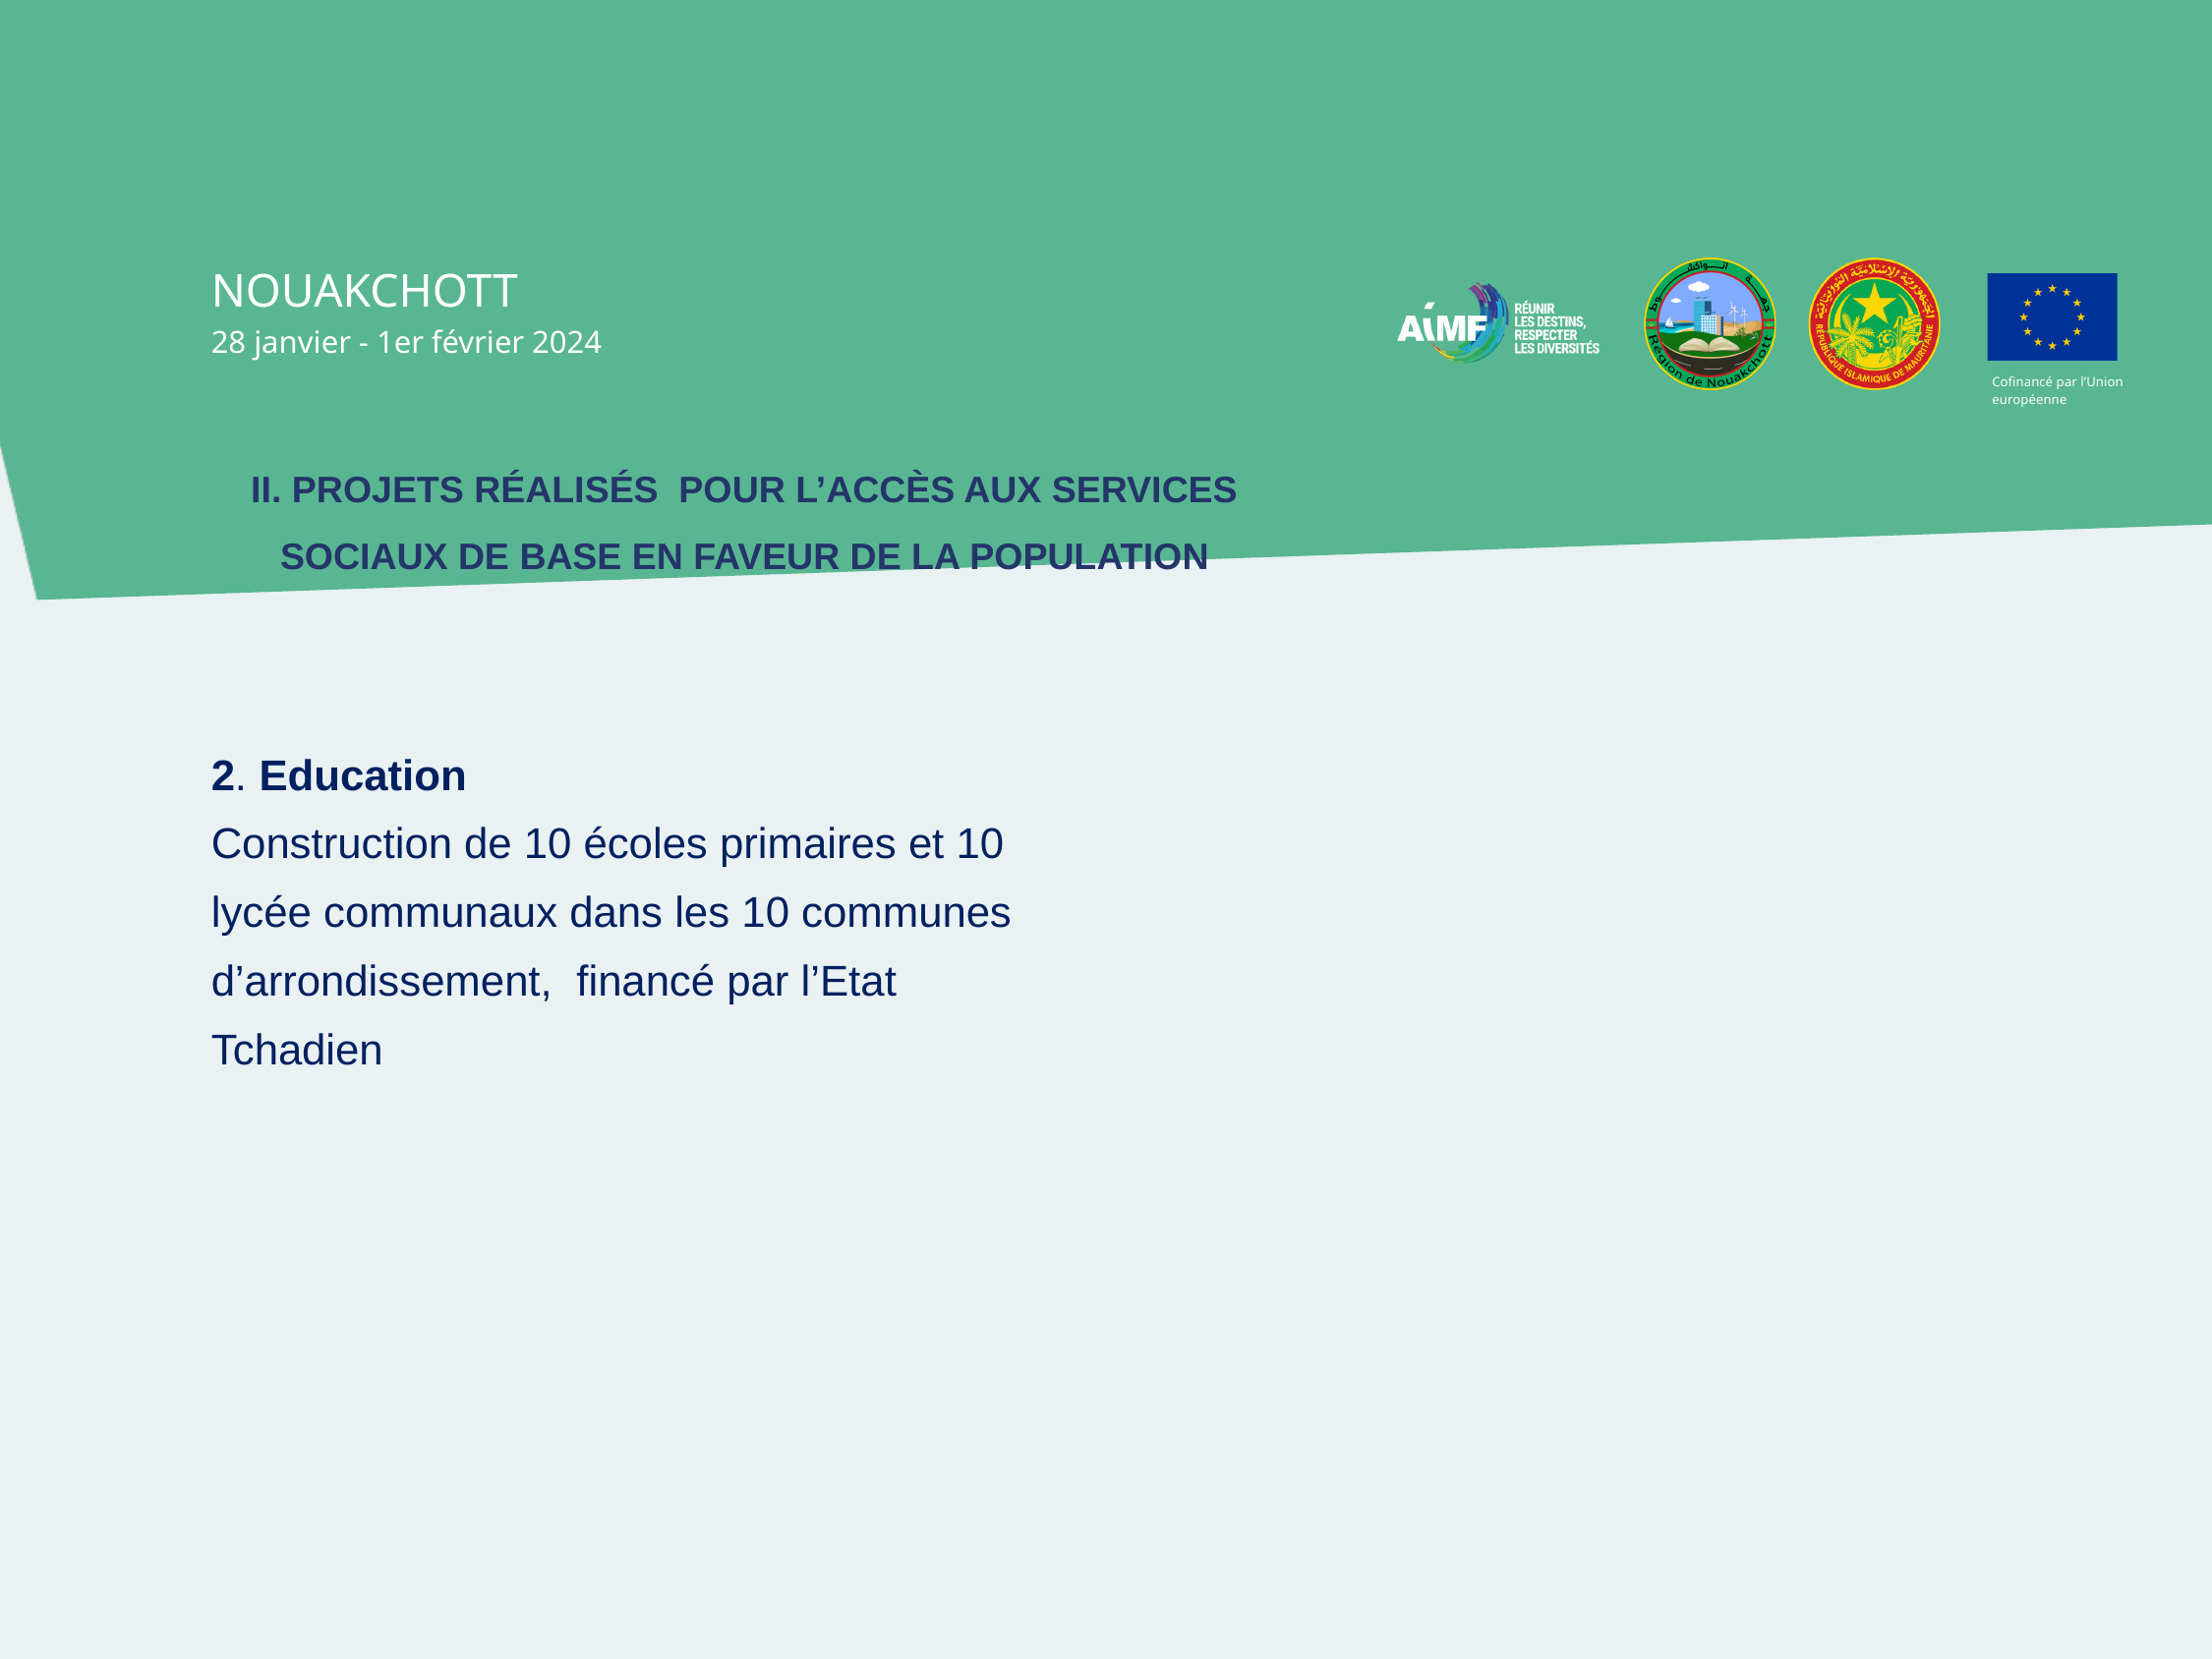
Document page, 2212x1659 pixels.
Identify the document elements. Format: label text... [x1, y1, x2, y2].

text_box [1380, 257, 2125, 408]
text_box II. PROJETS RÉALISÉS POUR L’ACCÈS AUX SERVICES SOCIAUX DE BASE EN FAVEUR DE LA POPULATION [190, 443, 1300, 577]
text_box [0, 0, 2212, 601]
text_box 2. Education Construction de 10 écoles primaires et 10 lycée communaux dans les 10 communes d’arrondissement, financé par l’Etat Tchadien [210, 729, 1070, 1074]
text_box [210, 252, 676, 357]
